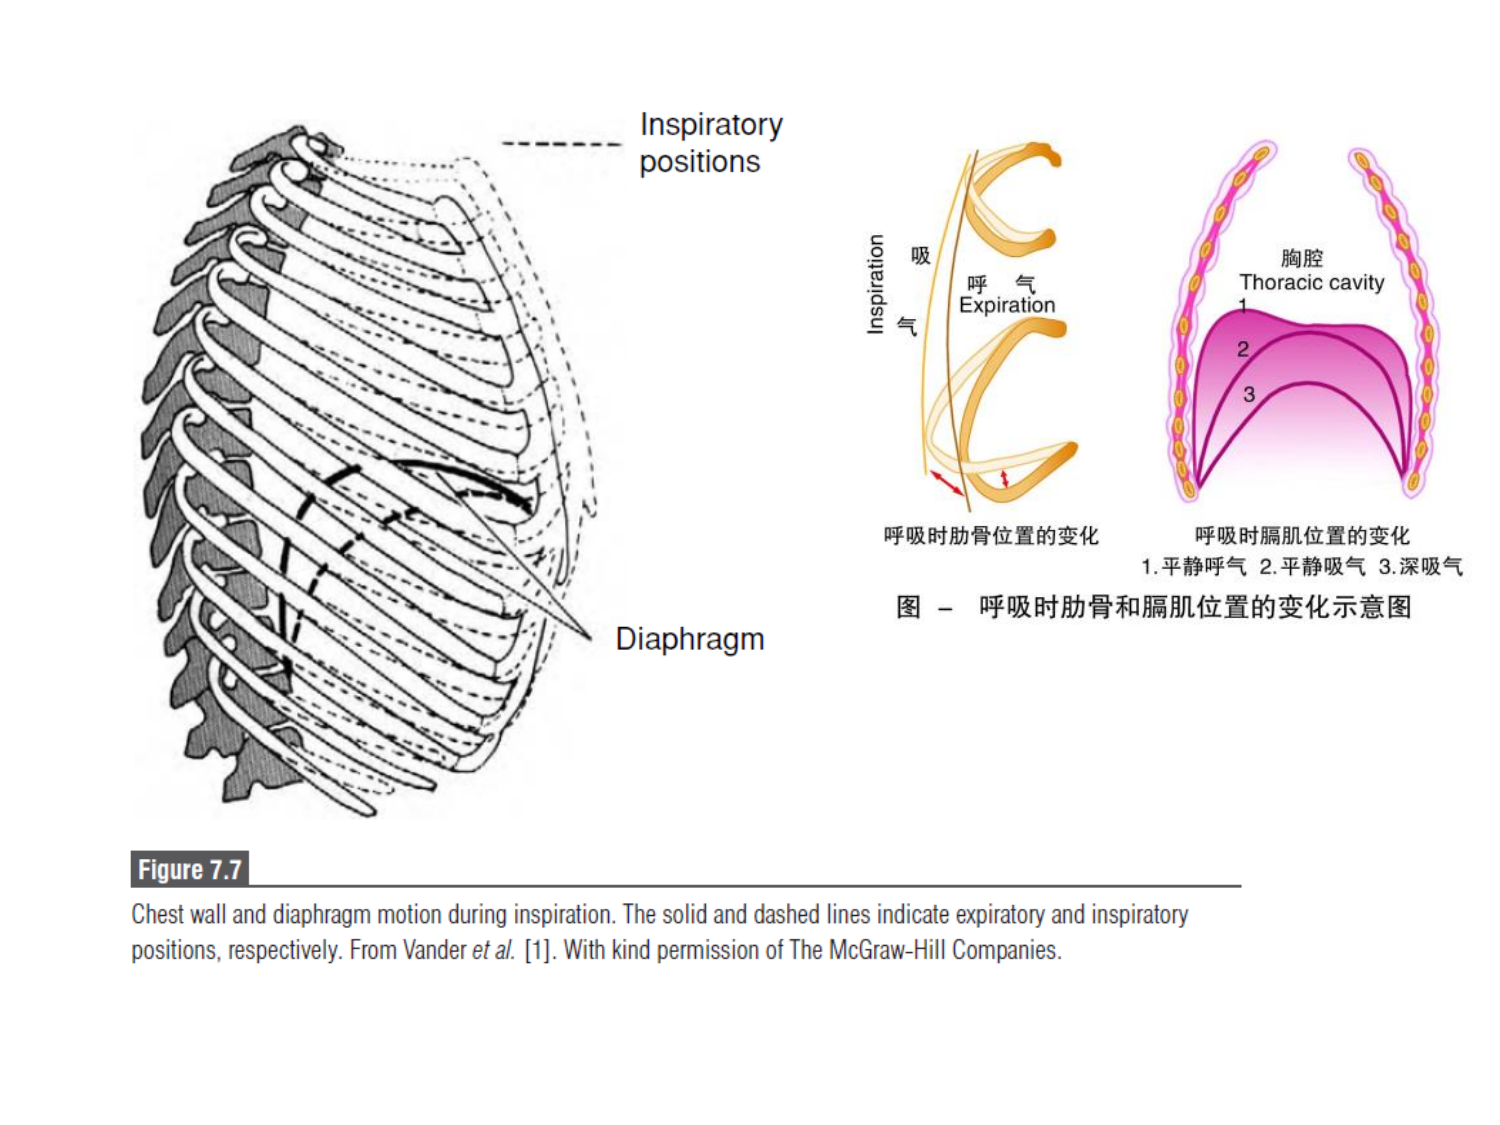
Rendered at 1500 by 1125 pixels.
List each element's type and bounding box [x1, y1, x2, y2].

picture [0, 81, 1477, 992]
